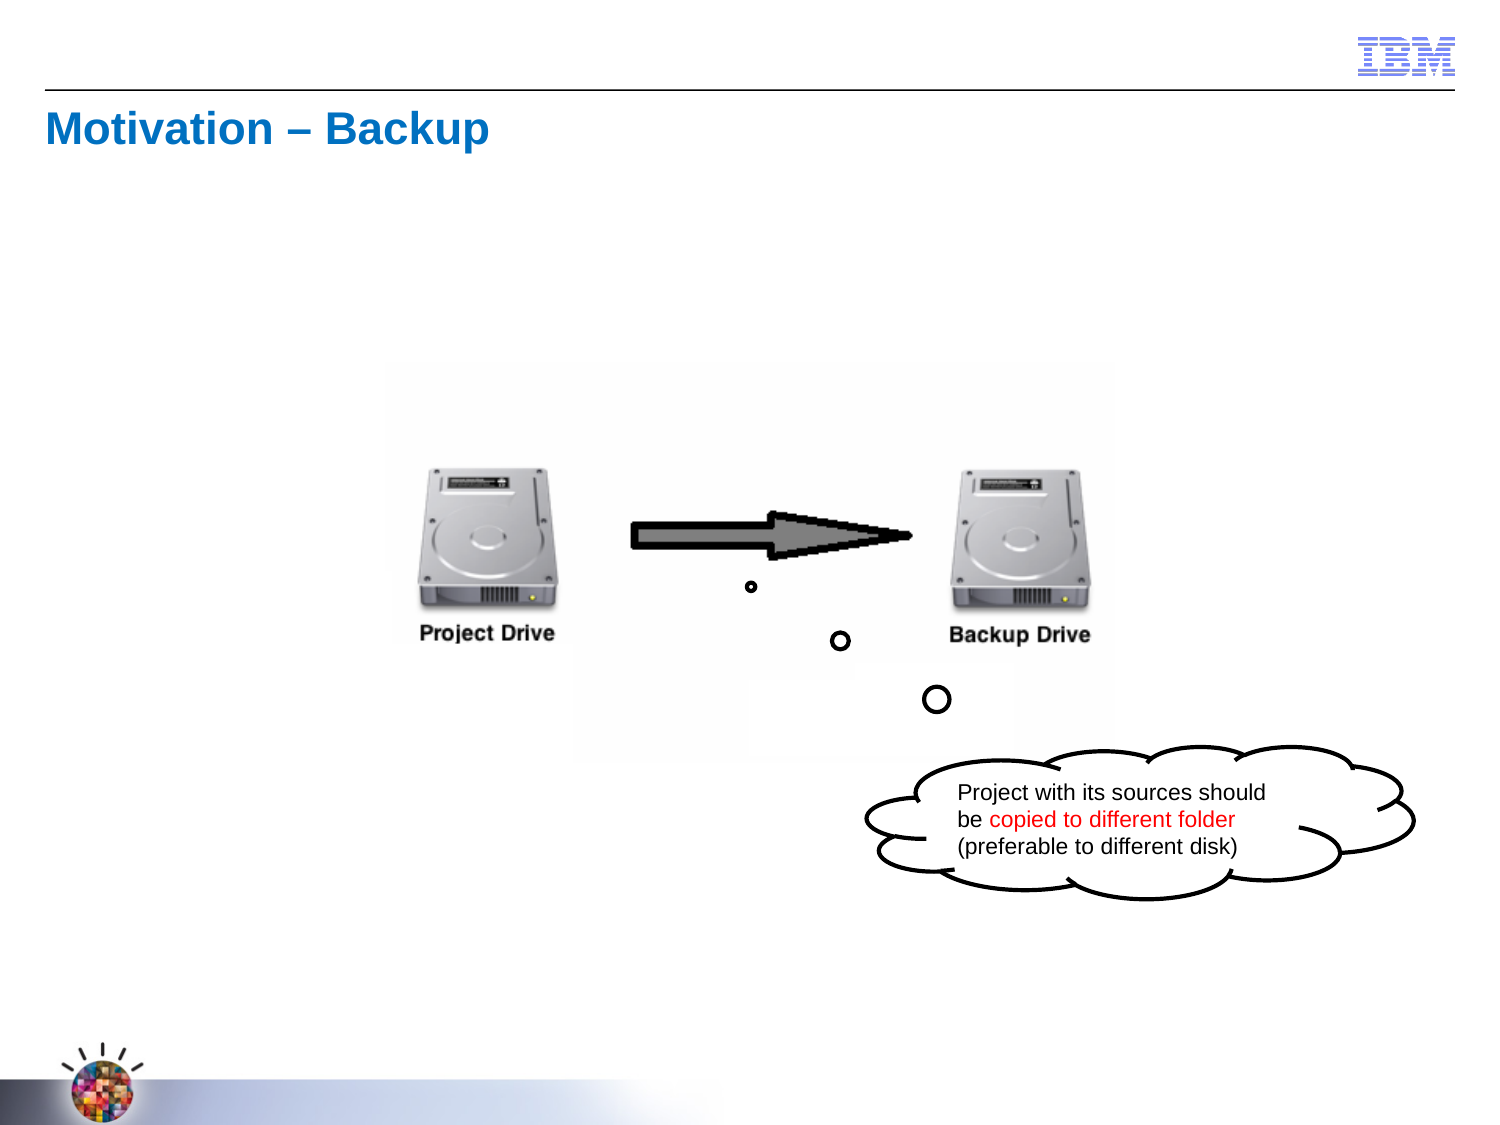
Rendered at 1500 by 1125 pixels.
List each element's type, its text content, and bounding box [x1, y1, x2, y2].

title Motivation – Backup [29, 97, 1456, 160]
text_box Project with its sources should be copied to different folder (preferable to different disk) [864, 744, 1416, 902]
picture [385, 362, 1115, 763]
picture [1358, 37, 1455, 76]
picture [0, 1041, 724, 1125]
